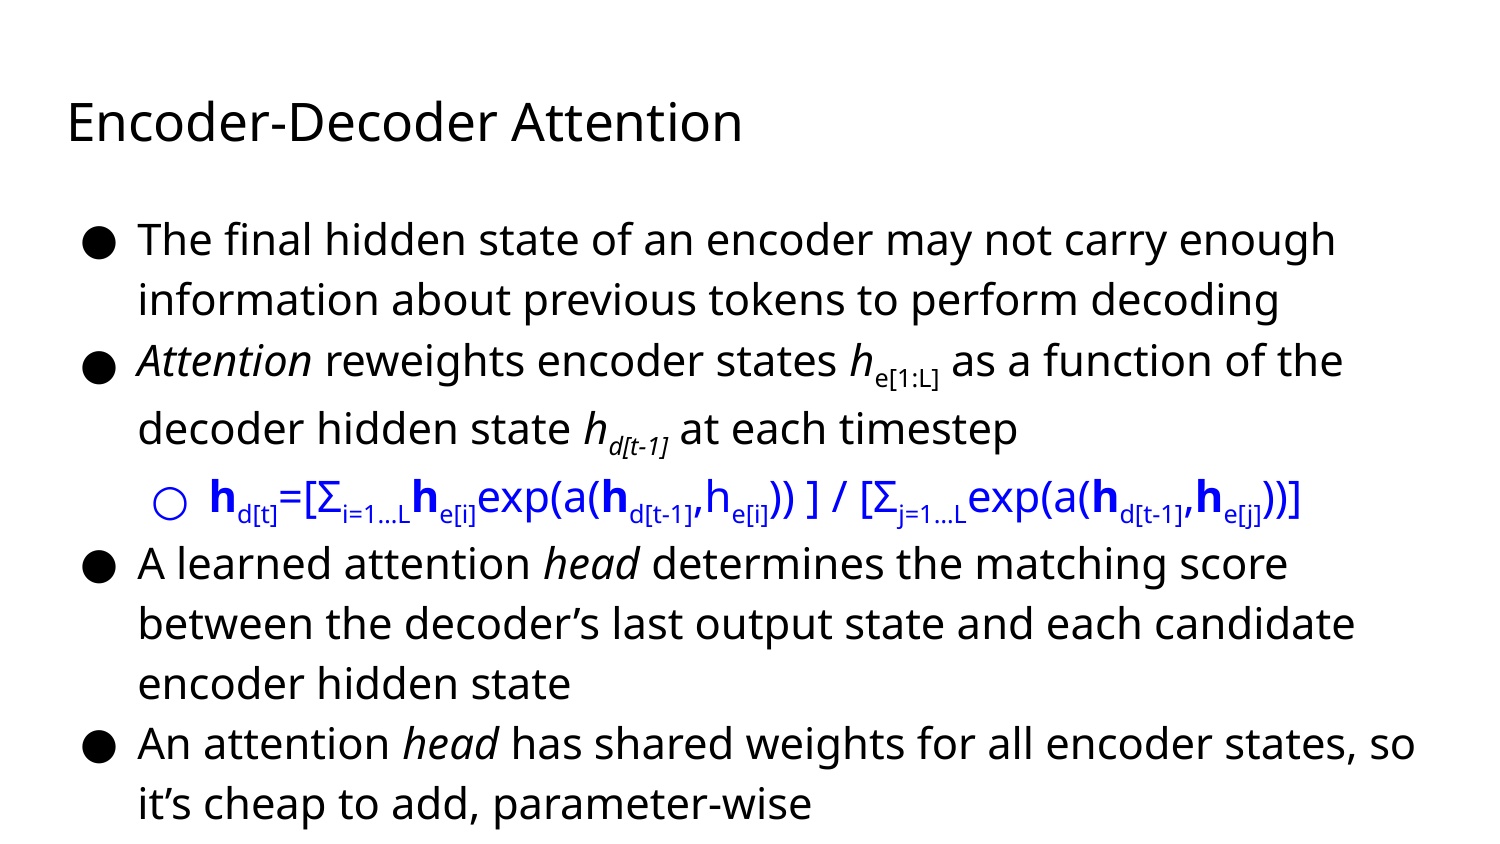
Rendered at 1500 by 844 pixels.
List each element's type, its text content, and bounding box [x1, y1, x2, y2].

list The final hidden state of an encoder may not carry enough information about previous tokens to perform decoding Attention reweights encoder states he[1:L] as a function of the decoder hidden state hd[t-1] at each timestep hd[t]=[Σi=1…Lhe[i]exp(a(hd[t-1],he[i])) ] / [Σj=1…Lexp(a(hd[t-1],he[j]))] A learned attention head determines the matching score between the decoder’s last output state and each candidate encoder hidden state An attention head has shared weights for all encoder states, so it’s cheap to add, parameter-wise [51, 189, 1449, 844]
title Encoder-Decoder Attention [51, 72, 1449, 167]
